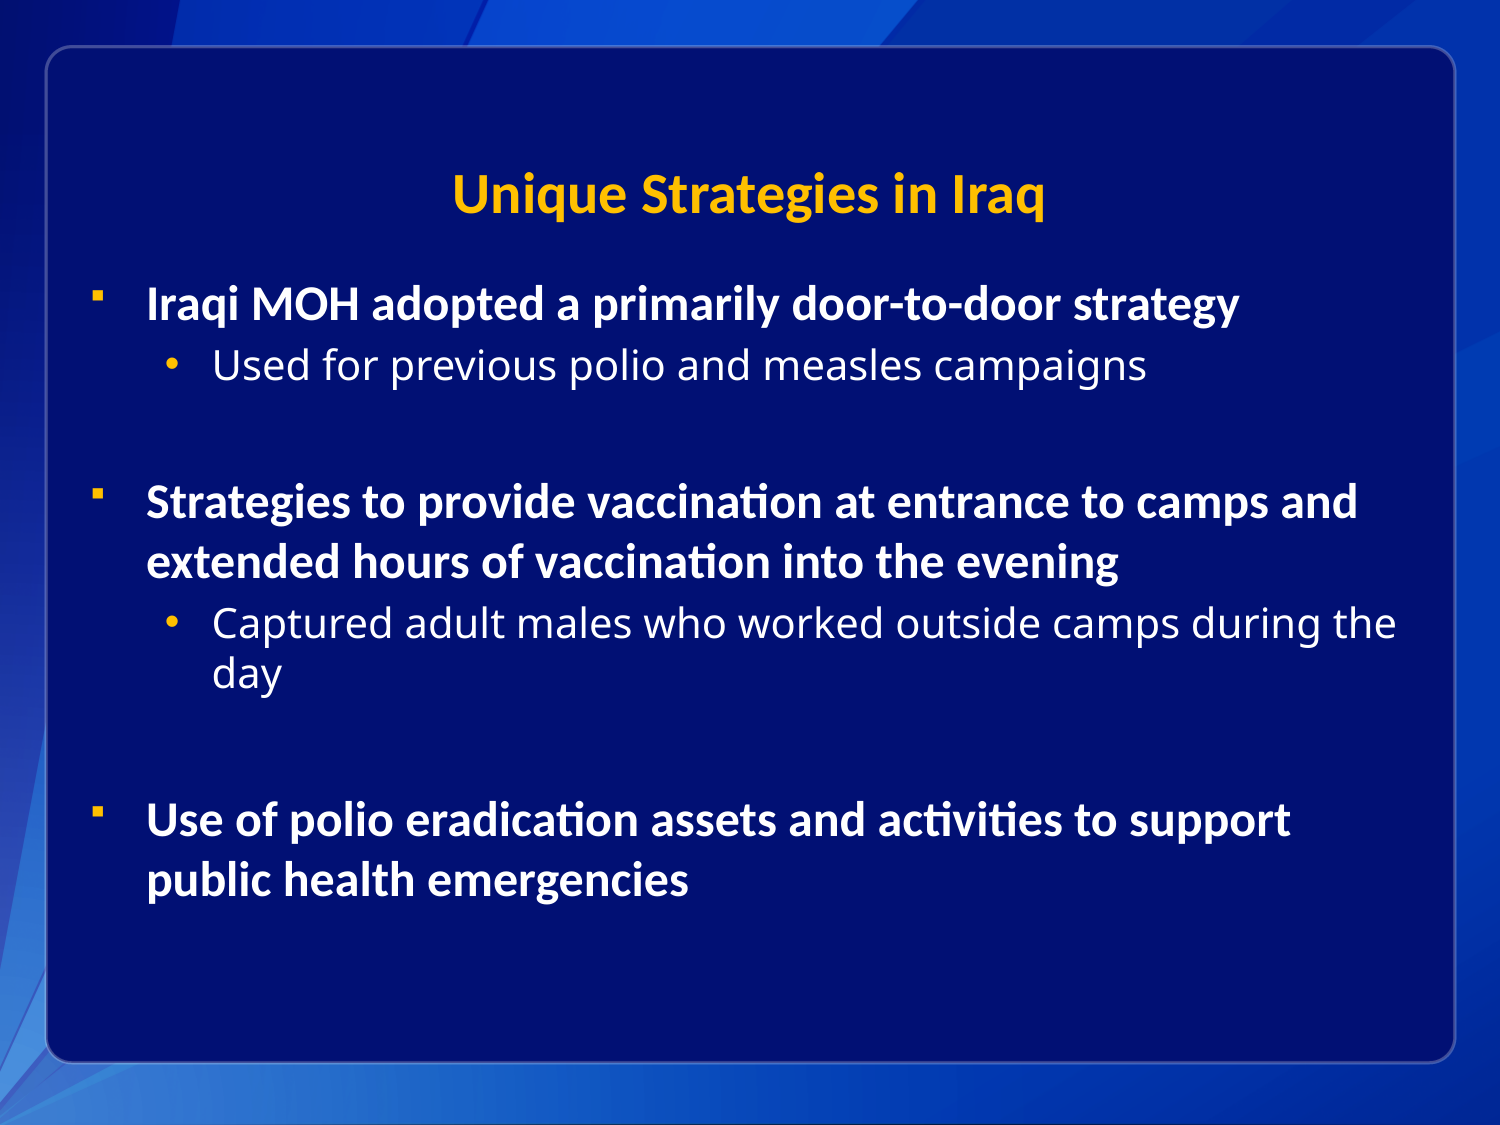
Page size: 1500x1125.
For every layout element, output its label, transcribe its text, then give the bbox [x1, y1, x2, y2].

title Unique Strategies in Iraq [75, 45, 1425, 233]
picture [0, 0, 1500, 1125]
list Iraqi MOH adopted a primarily door-to-door strategy Used for previous polio and measles campaigns Strategies to provide vaccination at entrance to camps and extended hours of vaccination into the evening Captured adult males who worked outside camps during the day Use of polio eradication assets and activities to support public health emergencies [75, 262, 1425, 950]
